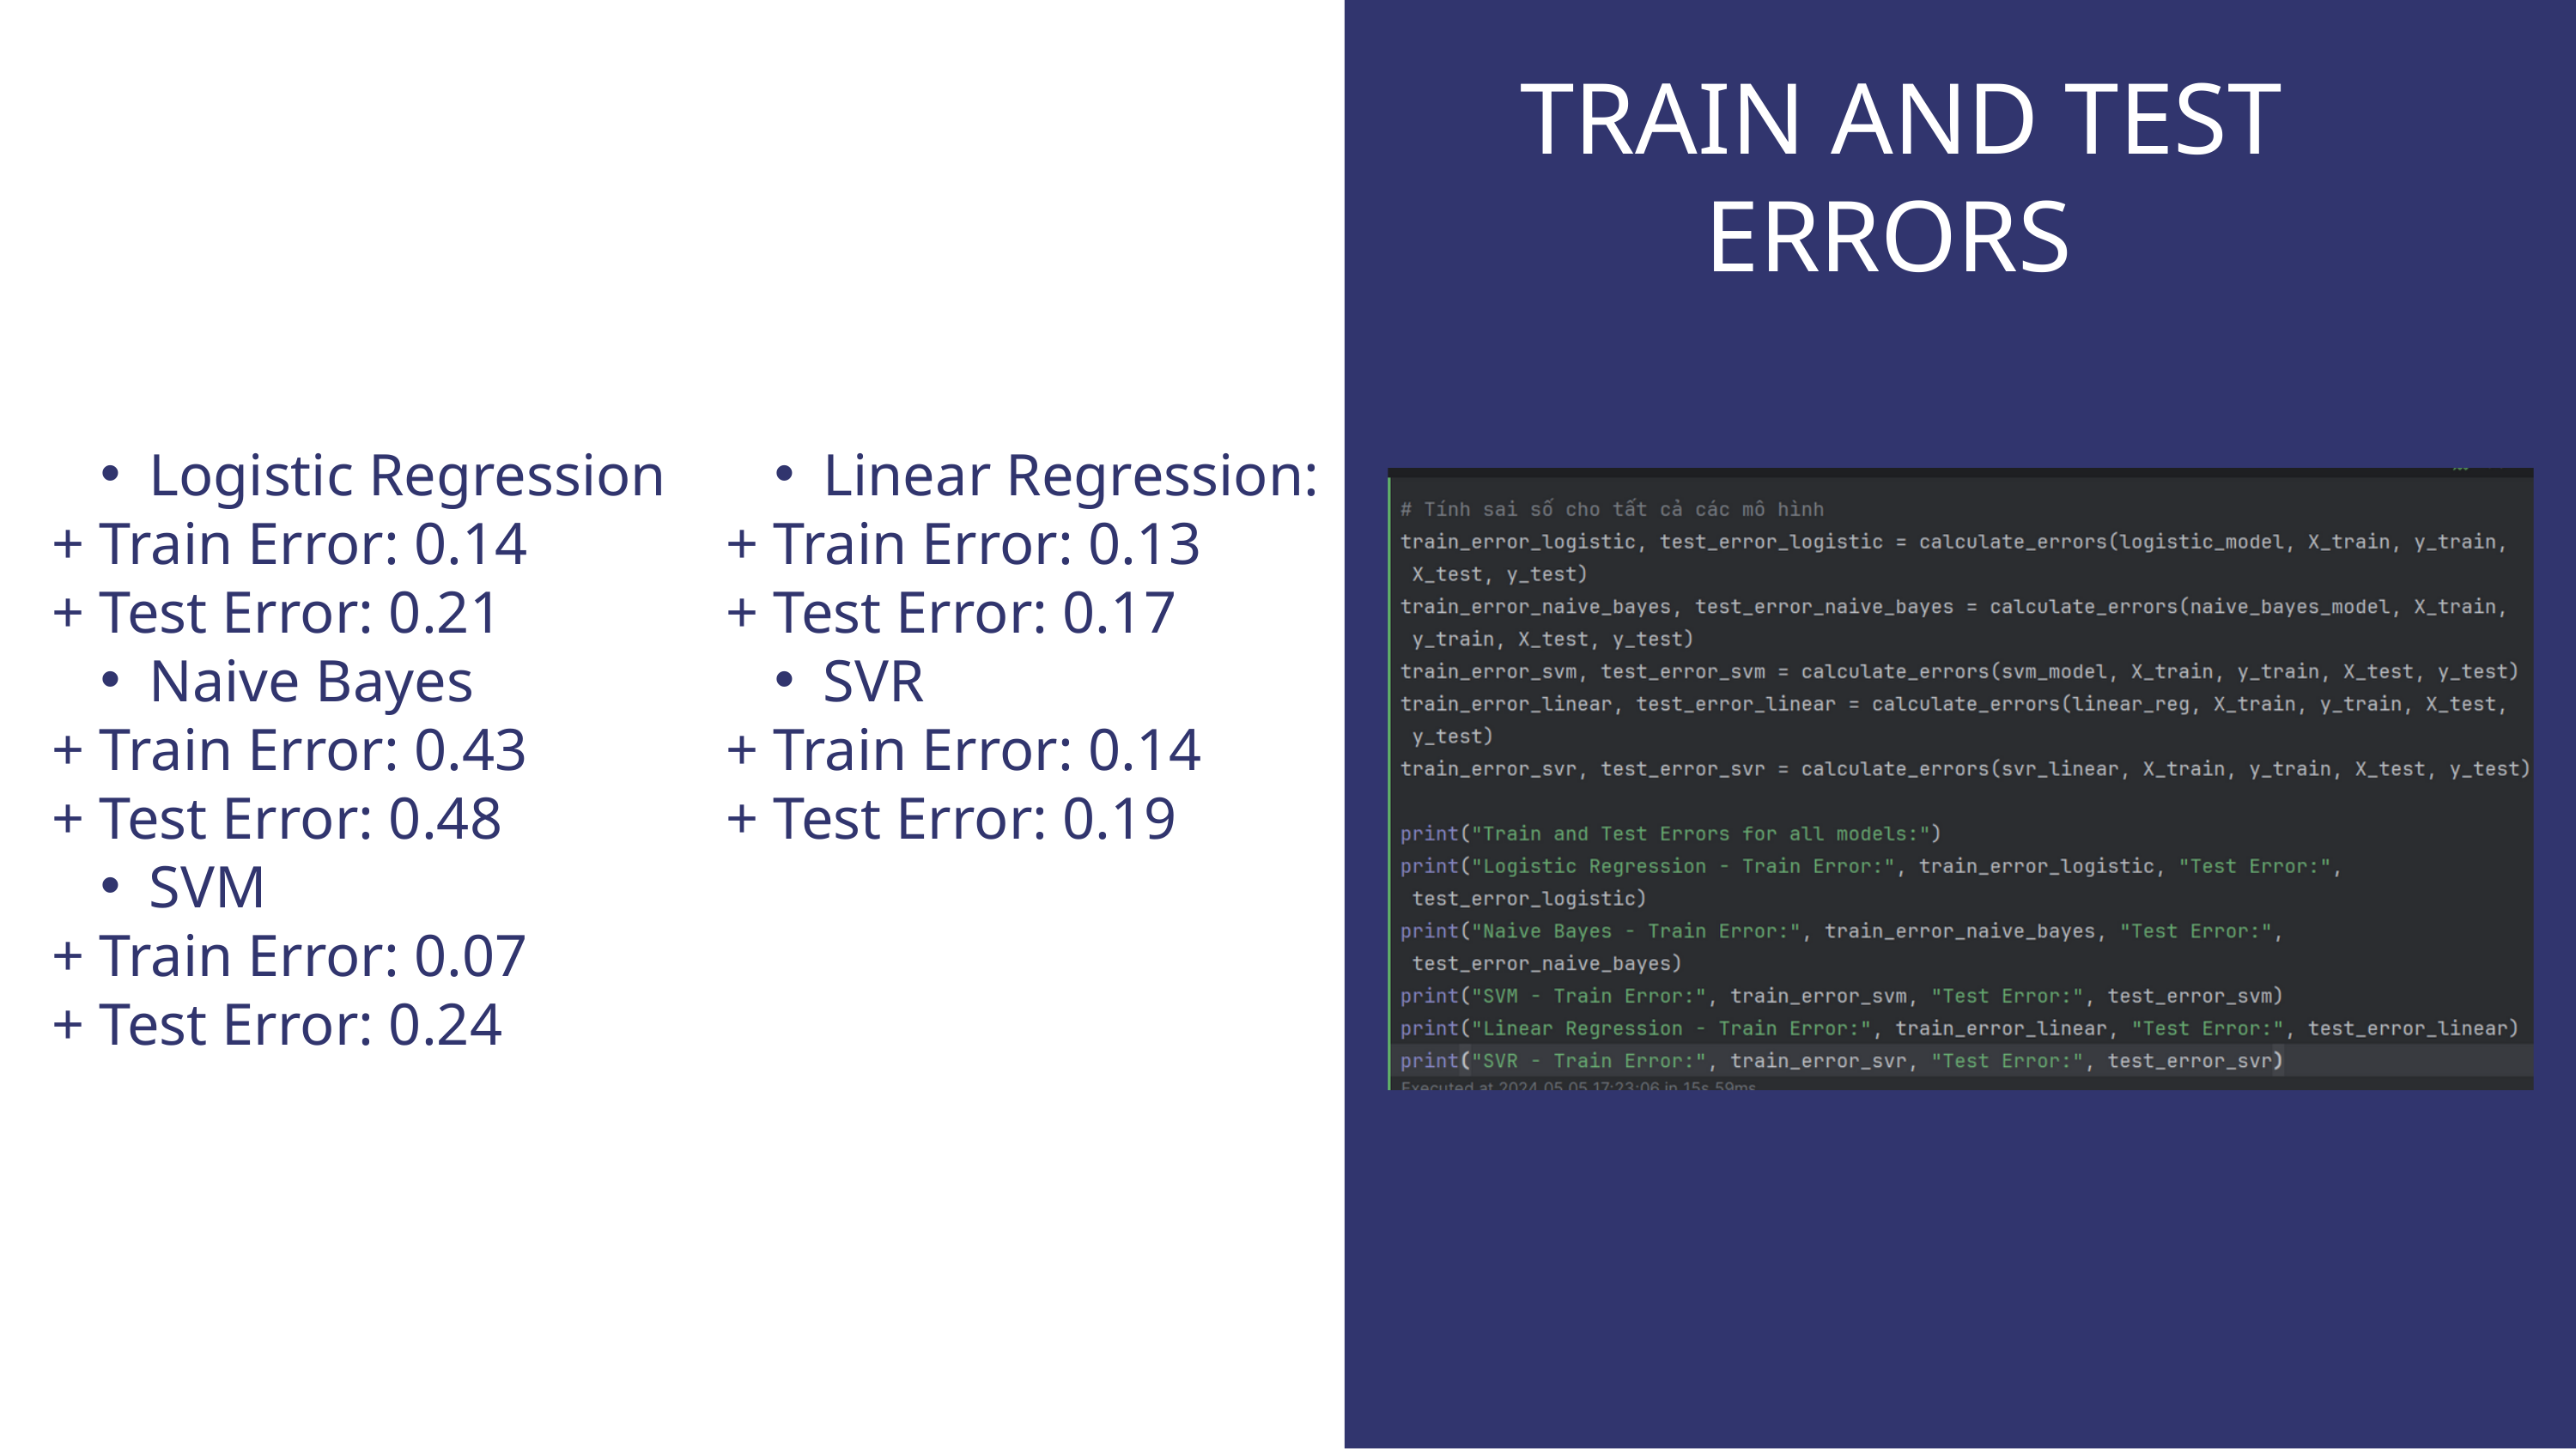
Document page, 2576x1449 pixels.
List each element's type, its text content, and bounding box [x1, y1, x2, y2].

text_box TRAIN AND TEST ERRORS [1456, 56, 2347, 292]
text_box Logistic Regression + Train Error: 0.14 + Test Error: 0.21 Naive Bayes + Train Error: 0.43 + Test Error: 0.48 SVM + Train Error: 0.07 + Test Error: 0.24 [52, 438, 726, 1125]
text_box Linear Regression: + Train Error: 0.13 + Test Error: 0.17 SVR + Train Error: 0.14 + Test Error: 0.19 [726, 438, 1345, 919]
text_box [1388, 468, 2534, 1090]
text_box [1344, 0, 2576, 1449]
